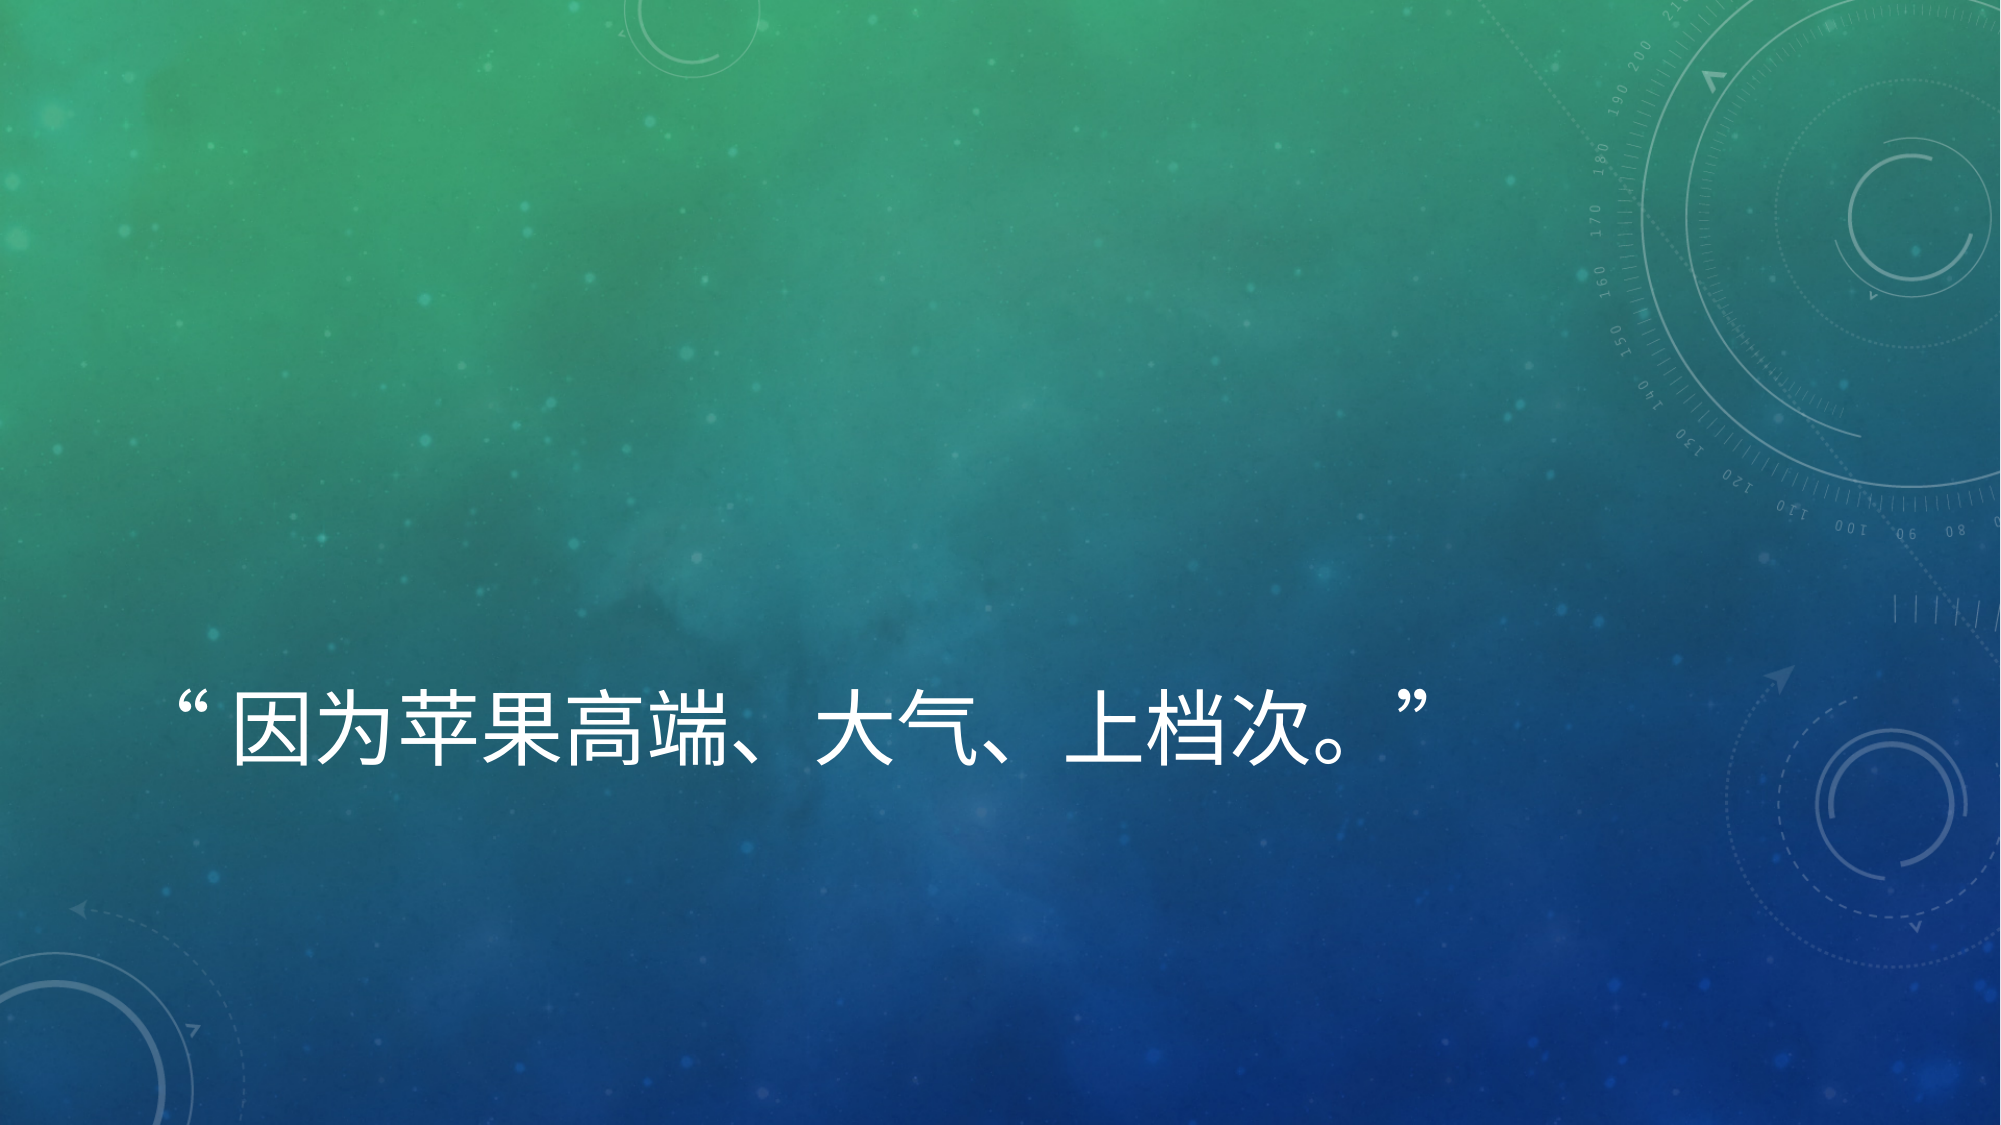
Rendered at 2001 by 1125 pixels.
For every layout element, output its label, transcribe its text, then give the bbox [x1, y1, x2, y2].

picture [0, 0, 2001, 1125]
title “因为苹果高端、大气、上档次。” [112, 542, 1775, 784]
